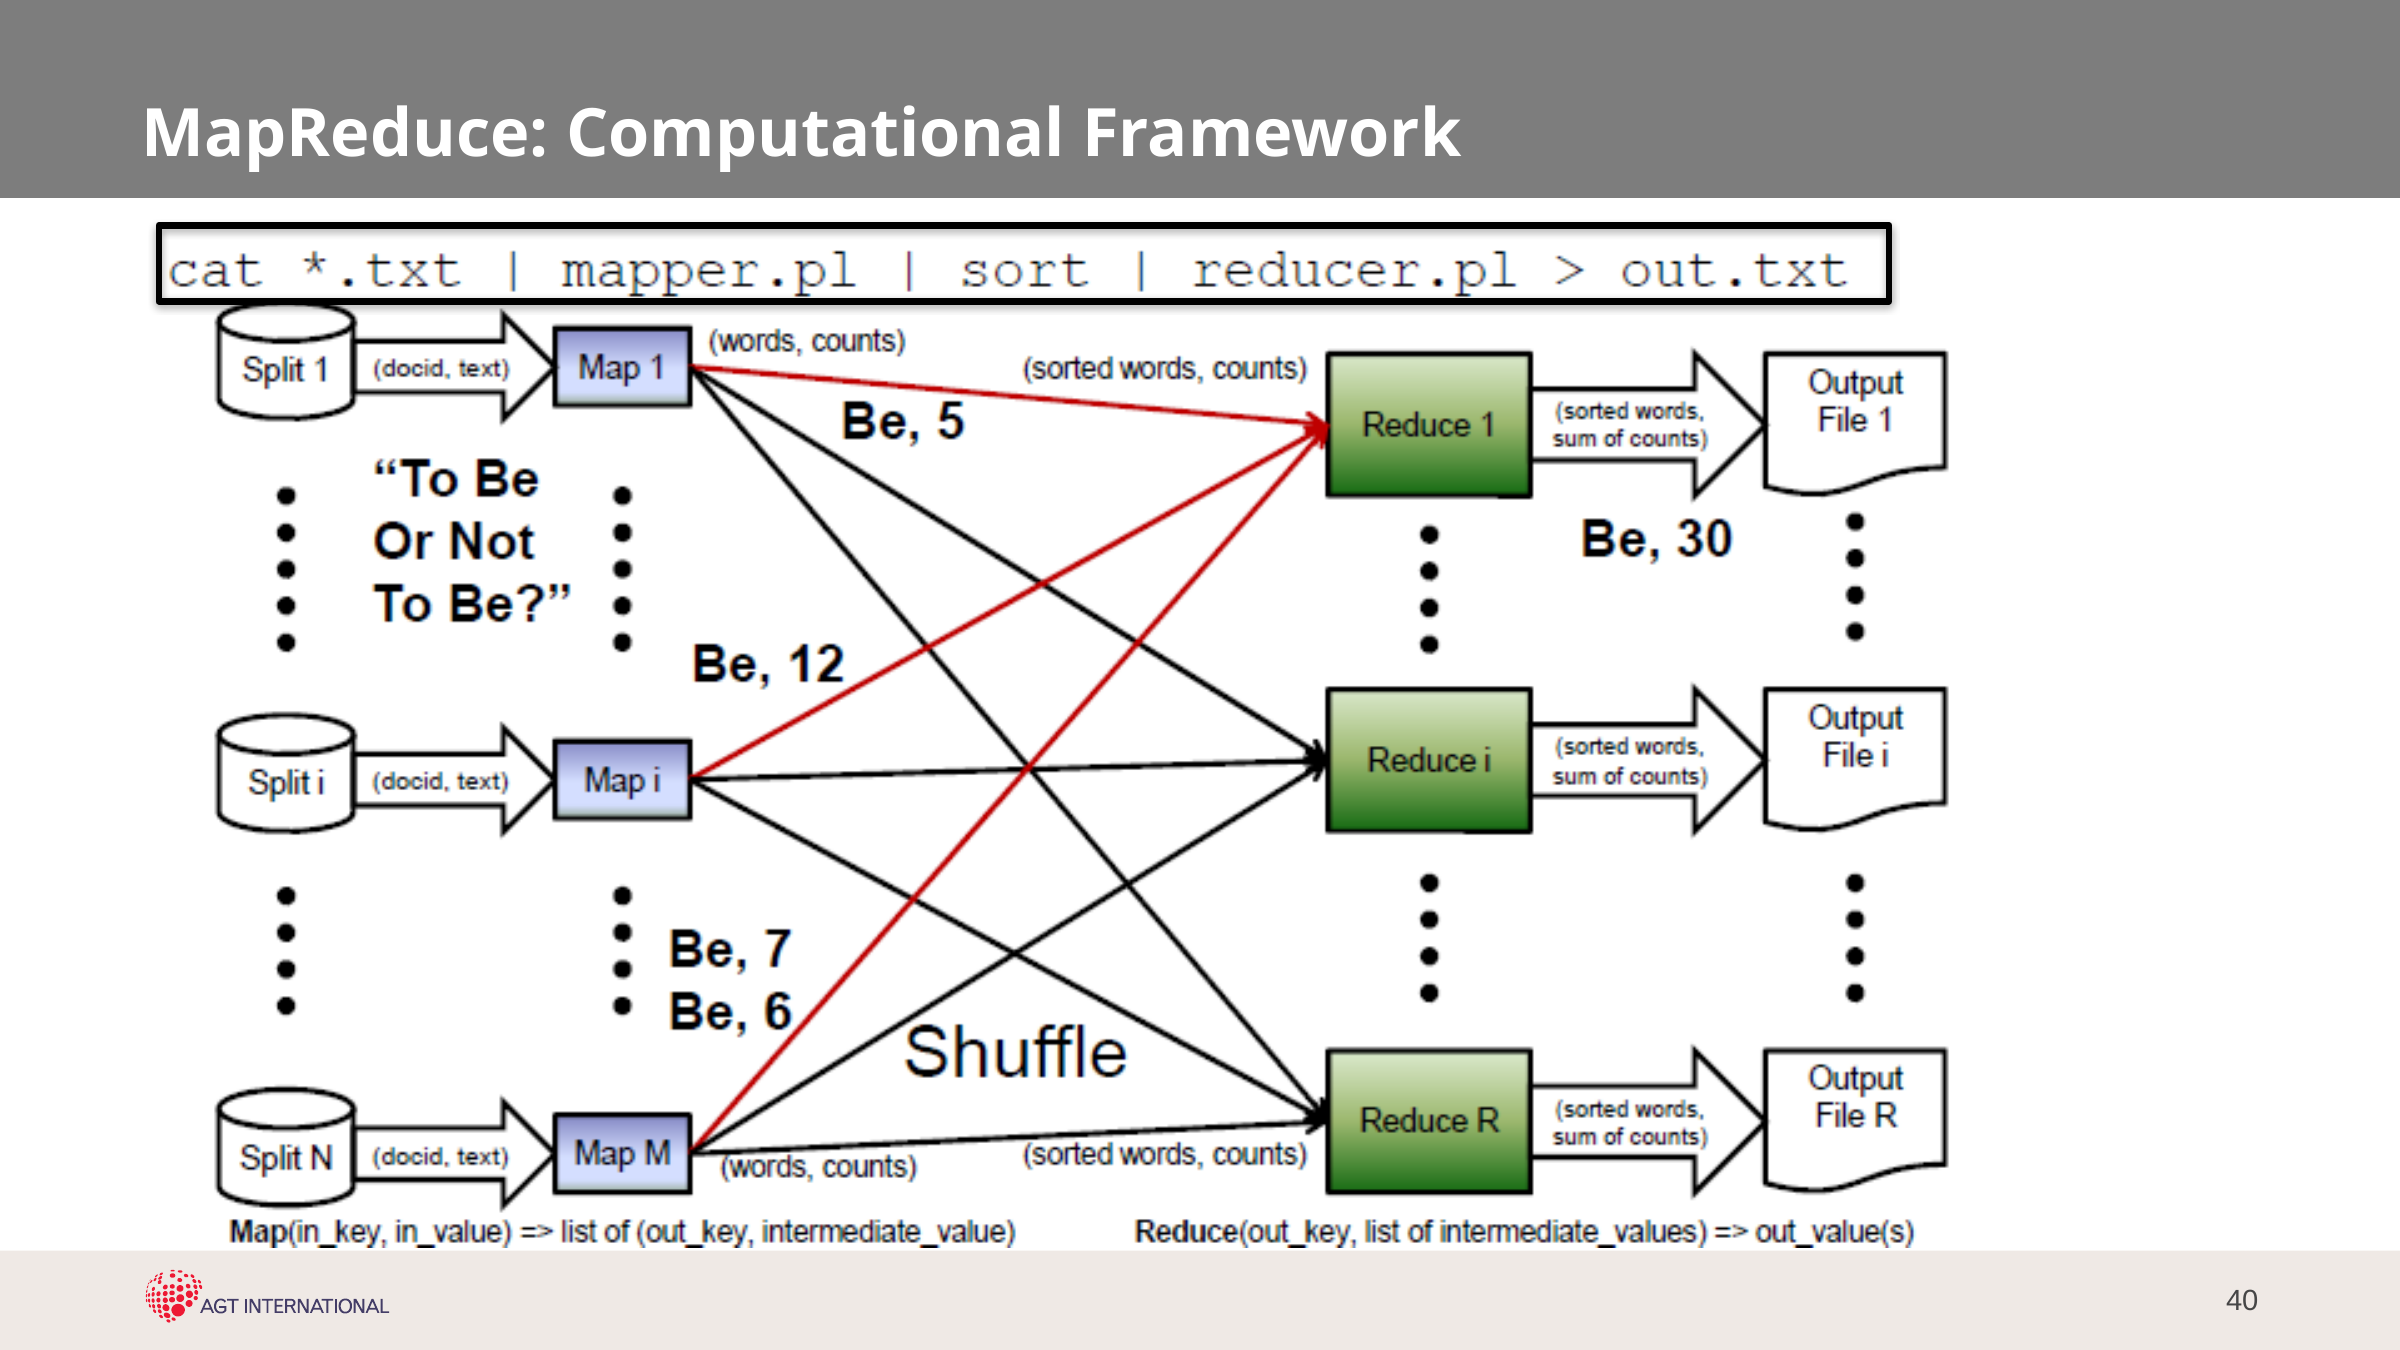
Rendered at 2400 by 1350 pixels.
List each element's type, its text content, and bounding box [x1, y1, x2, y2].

text_box [158, 224, 1890, 246]
picture [158, 247, 1979, 1248]
title MapReduce: Computational Framework [120, 69, 2253, 180]
